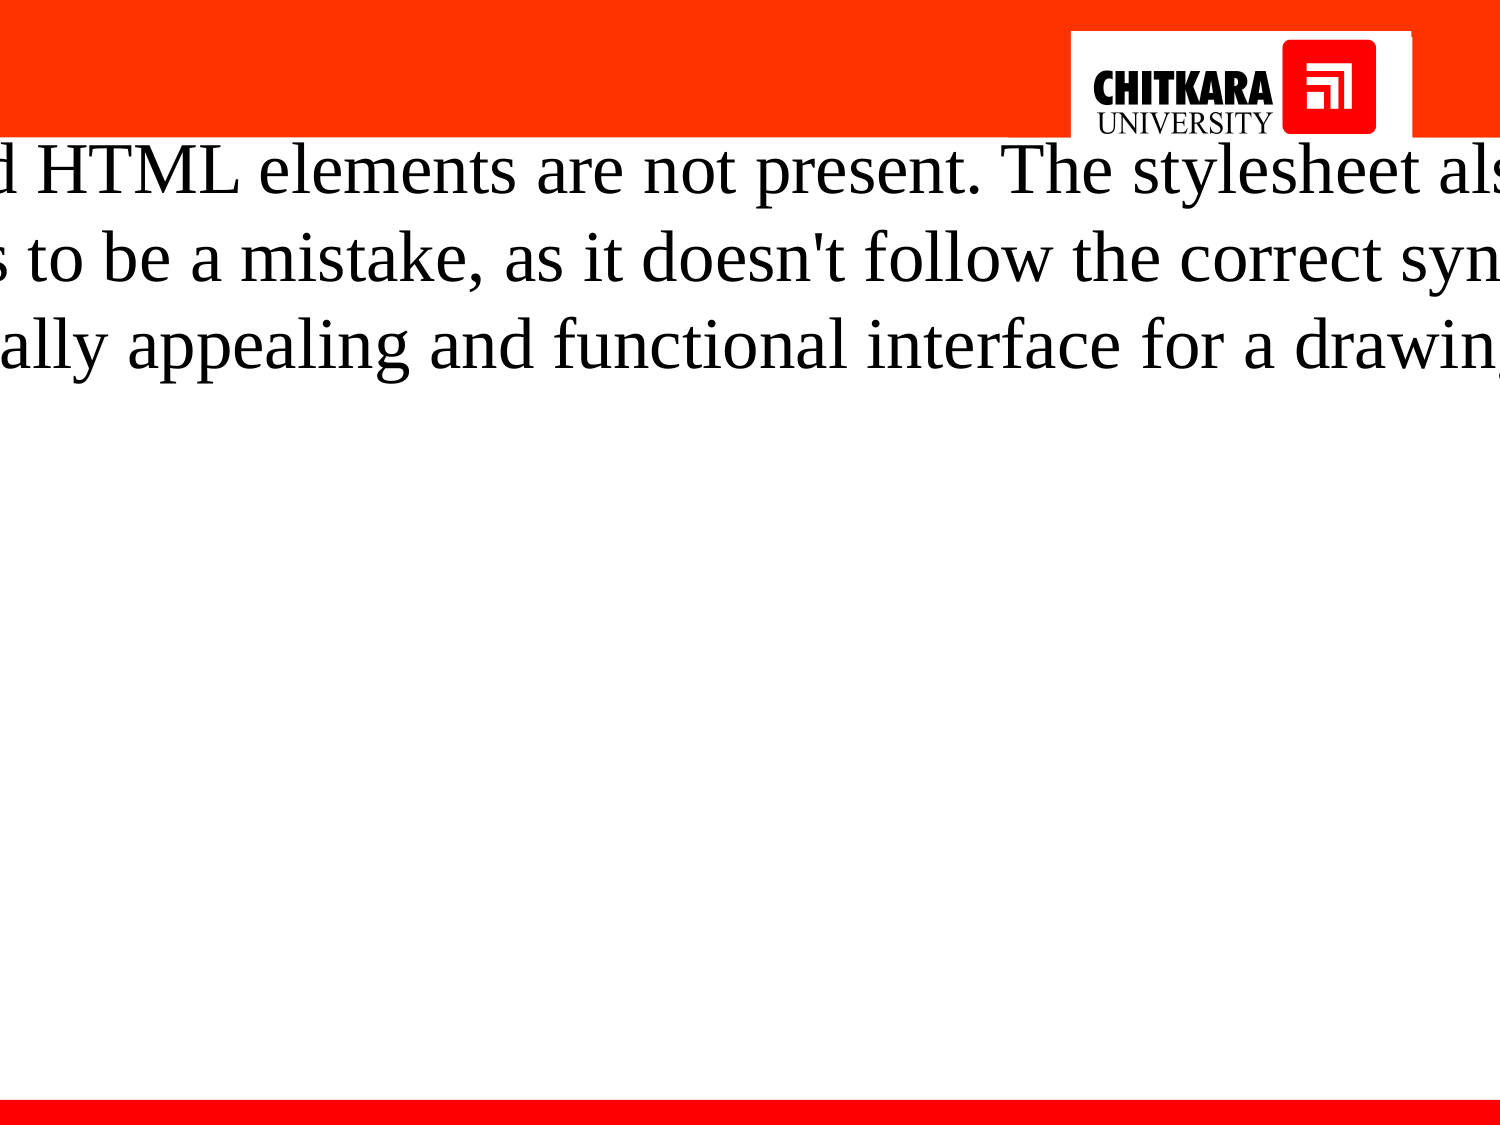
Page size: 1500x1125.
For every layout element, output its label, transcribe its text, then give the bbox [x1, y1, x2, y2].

picture [1074, 37, 1391, 113]
text_box Selectors for undo and redo buttons are provided, although the associated HTML elements are not present. The stylesheet also includes styles for the "emoji" class, setting the font size and padding. Lastly, the "body" selector within the "undo" and "redo" sections appears to be a mistake, as it doesn't follow the correct syntax, and these sections are included within the curly braces of the button:hover property. Overall, the stylesheet is designed to create a visually appealing and functional interface for a drawing tool with a variety of features. [0, 113, 1500, 391]
